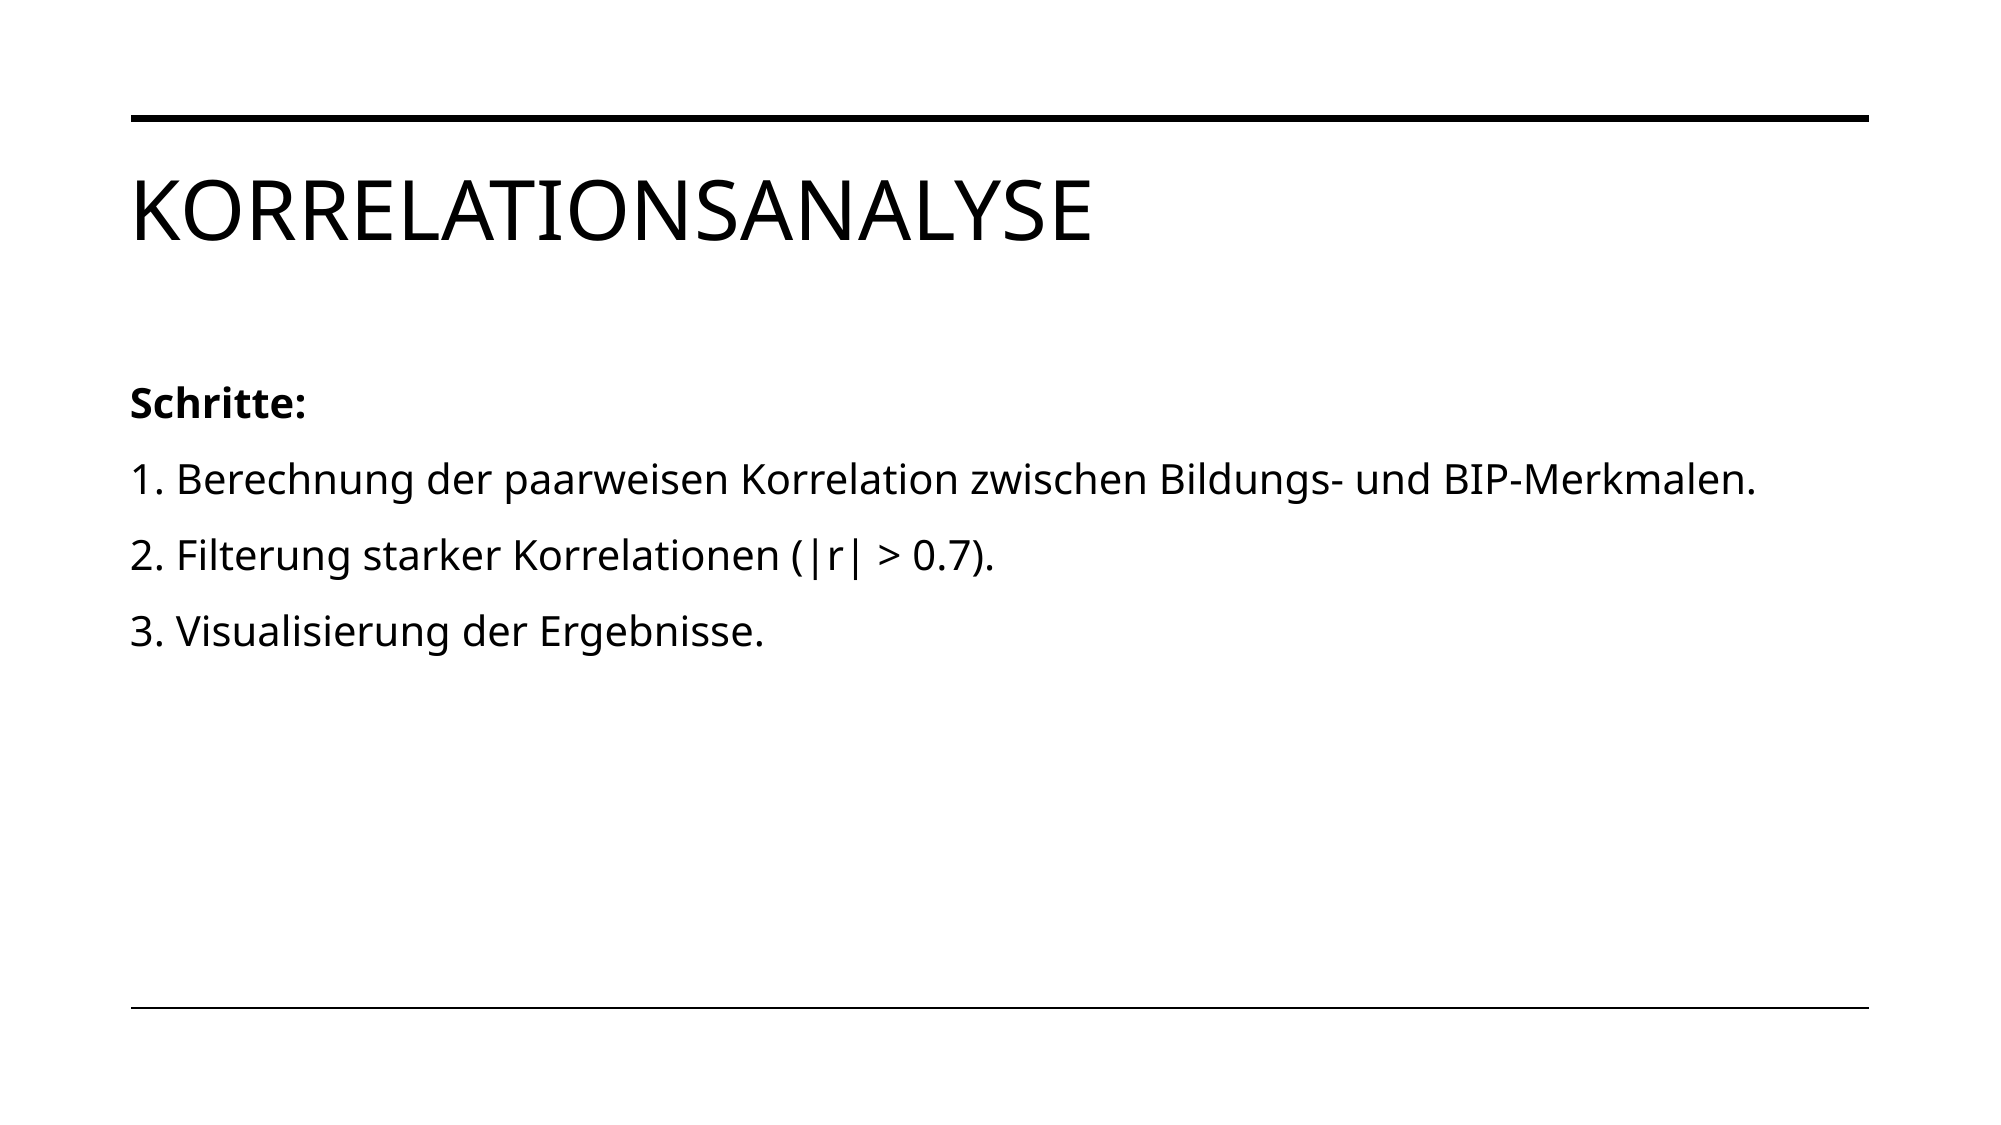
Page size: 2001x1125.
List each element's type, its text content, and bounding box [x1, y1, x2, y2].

list Schritte: 1. Berechnung der paarweisen Korrelation zwischen Bildungs- und BIP-Merkmalen. 2. Filterung starker Korrelationen (|r| > 0.7). 3. Visualisierung der Ergebnisse. [114, 364, 1869, 978]
title KORRELATIONSANALYSE [114, 149, 1869, 364]
